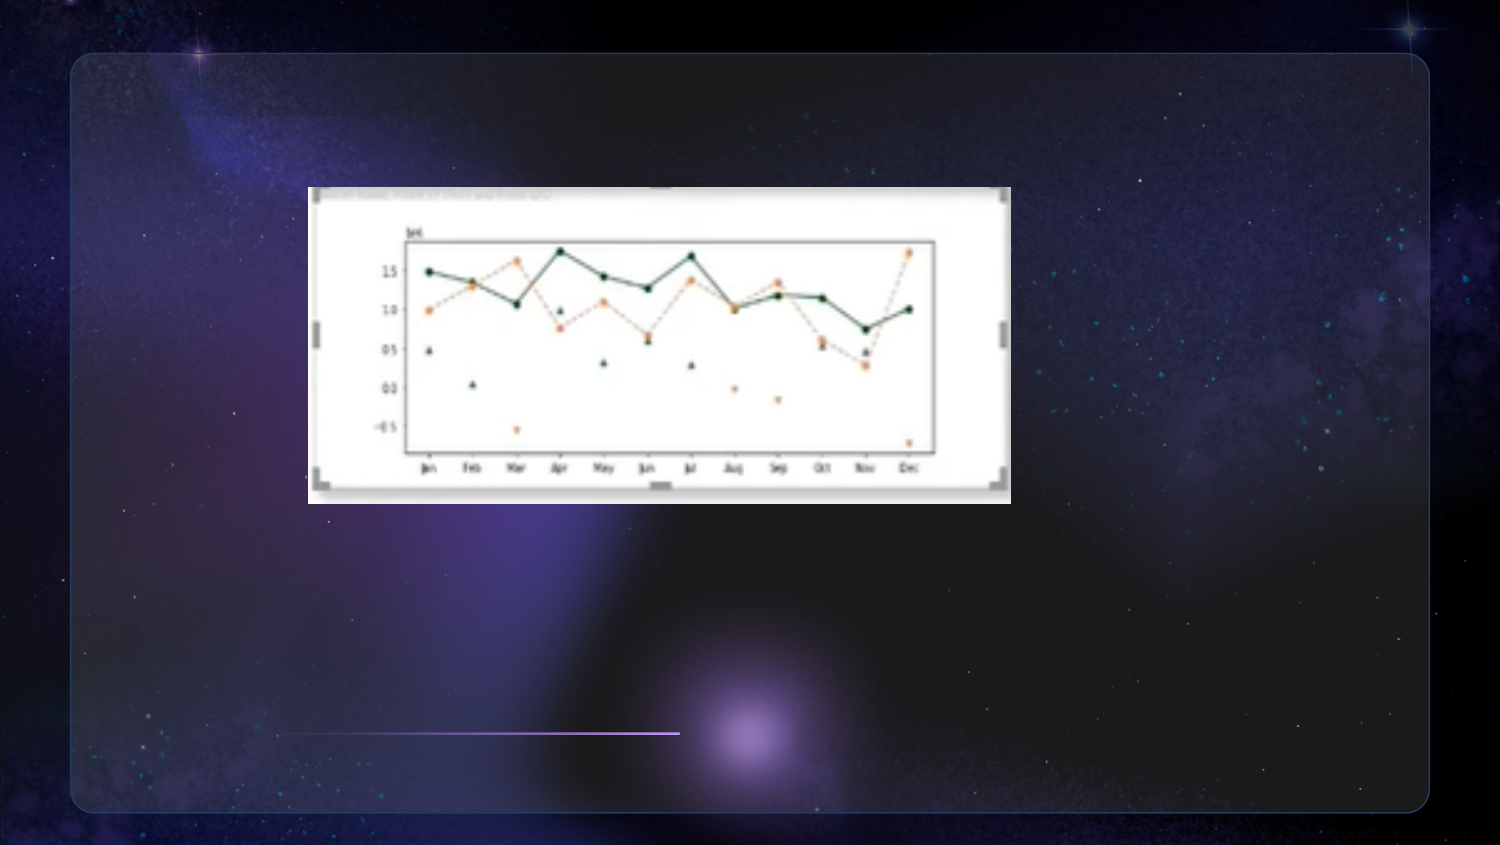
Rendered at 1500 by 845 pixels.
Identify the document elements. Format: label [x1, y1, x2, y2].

text_box [69, 52, 1431, 814]
picture [0, 0, 1500, 845]
